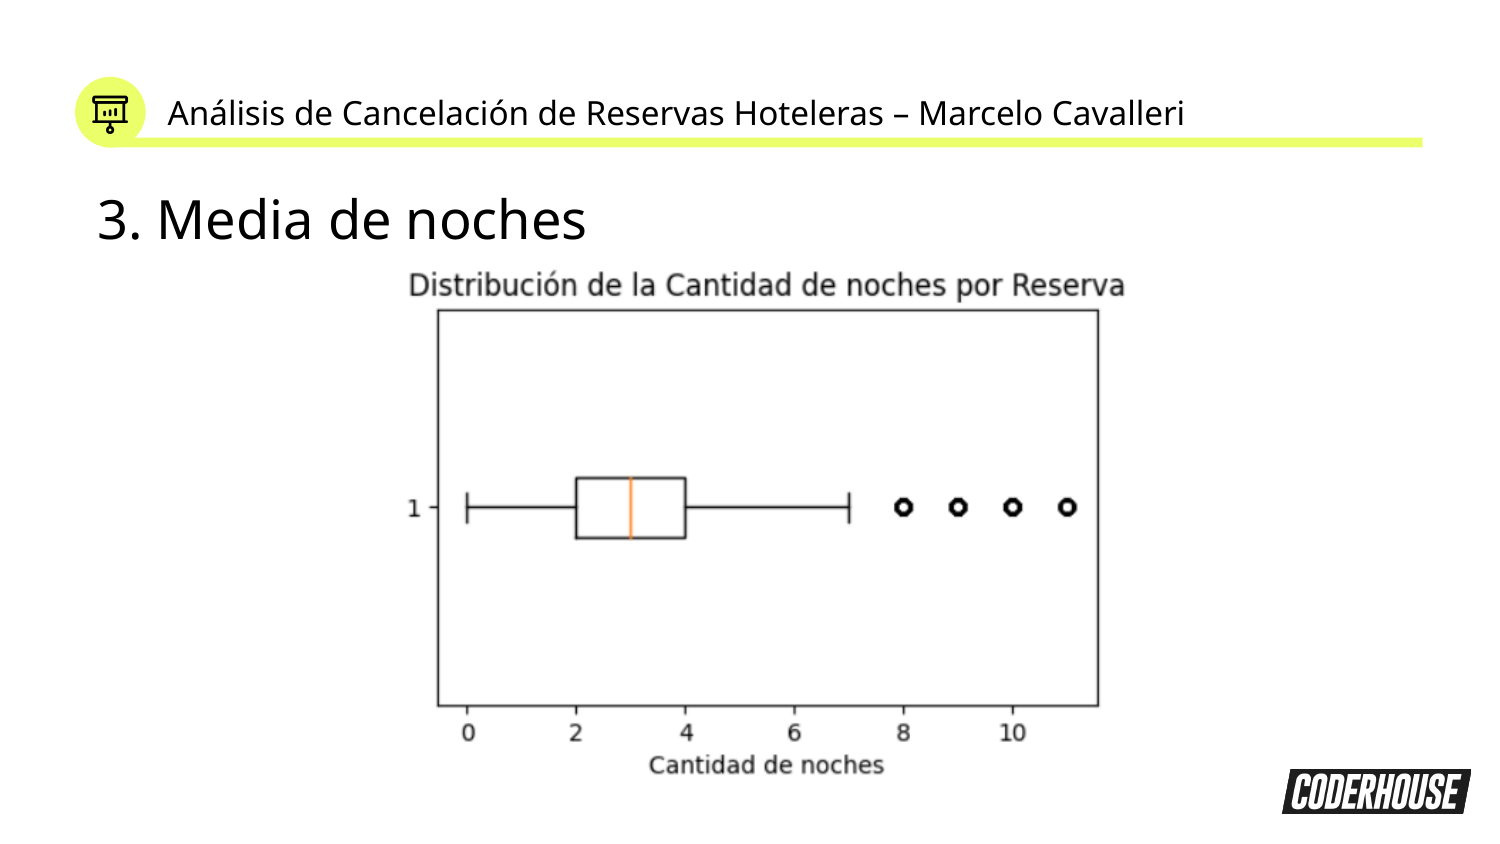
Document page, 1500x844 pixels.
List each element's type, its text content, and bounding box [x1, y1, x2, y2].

picture [397, 266, 1130, 786]
picture [1281, 769, 1471, 814]
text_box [74, 76, 146, 148]
text_box Análisis de Cancelación de Reservas Hoteleras – Marcelo Cavalleri [152, 76, 1322, 137]
text_box 3. Media de noches [82, 177, 1401, 266]
text_box [150, 137, 1423, 148]
